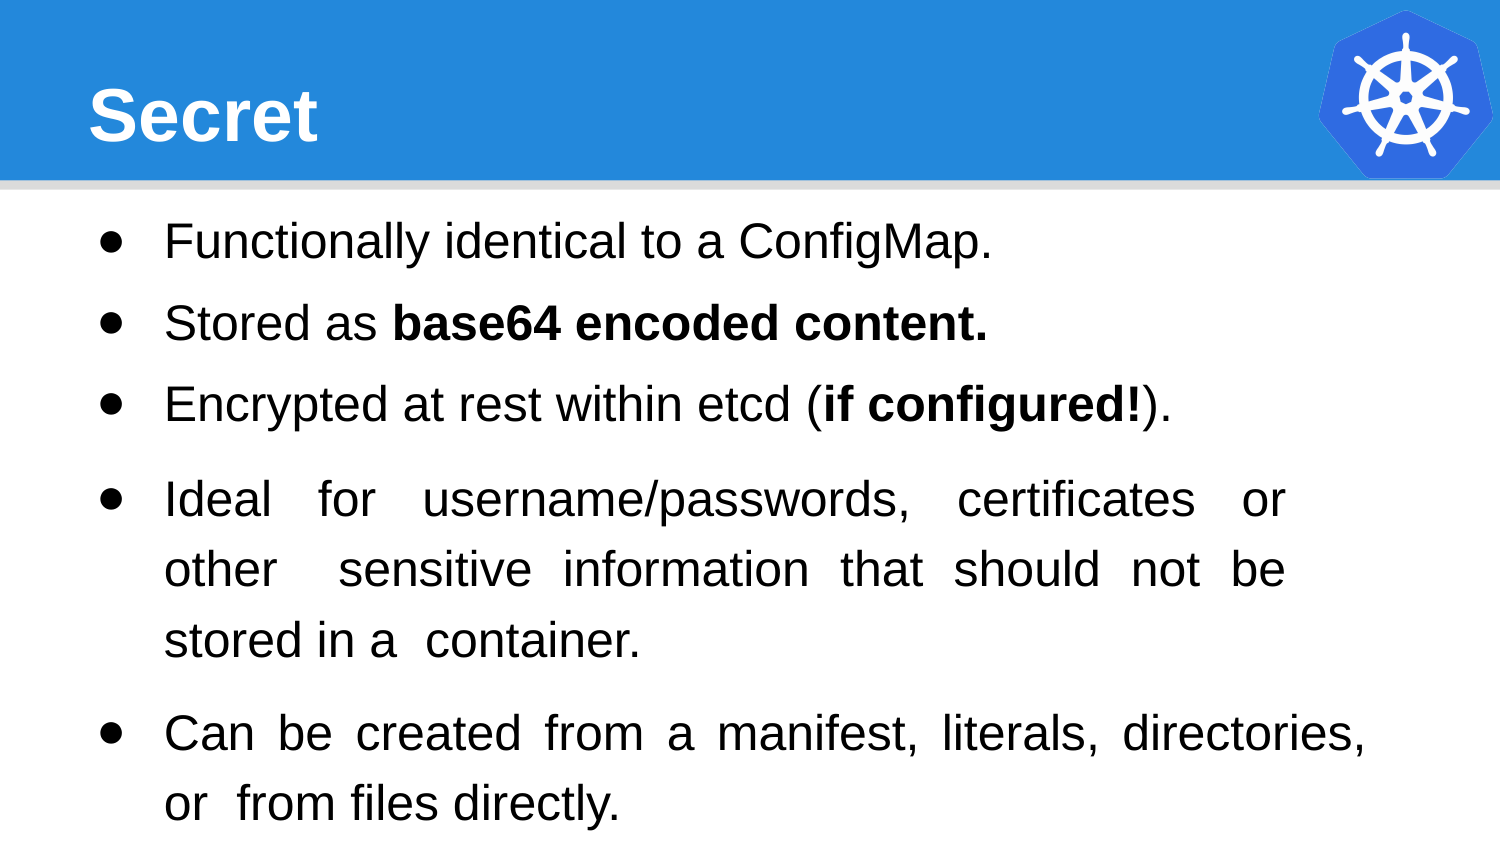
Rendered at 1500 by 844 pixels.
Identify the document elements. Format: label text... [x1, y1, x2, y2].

title Secret [86, 64, 321, 208]
picture [1318, 7, 1494, 182]
text_box Functionally identical to a ConfigMap. Stored as base64 encoded content. Encrypted at rest within etcd (if configured!). Ideal for username/passwords, certificates or other sensitive information that should not be stored in a container. Can be created from a manifest, literals, directories, or from files directly. [94, 185, 1369, 831]
